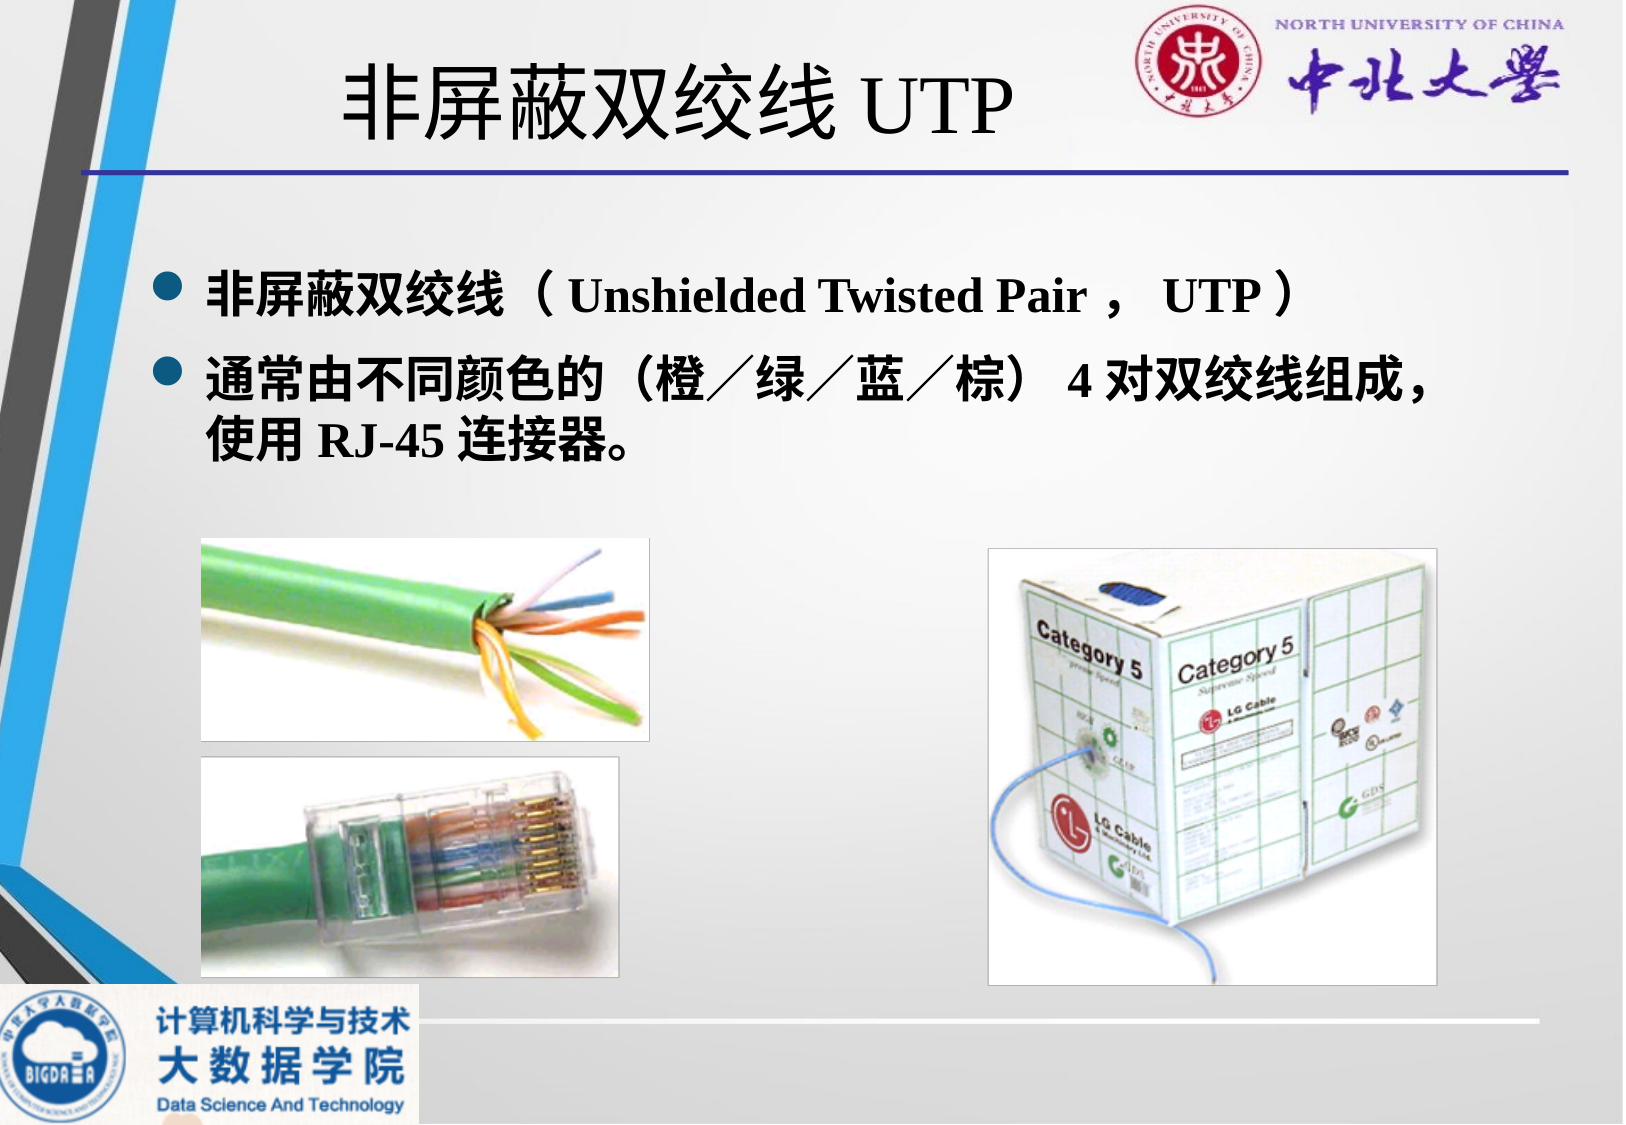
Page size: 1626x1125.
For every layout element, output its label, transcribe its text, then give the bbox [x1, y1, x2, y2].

picture [0, 0, 1625, 1125]
title 非屏蔽双绞线UTP [64, 7, 1292, 194]
slide_number [1467, 1002, 1544, 1062]
text_box 非屏蔽双绞线（Unshielded Twisted Pair，UTP） 通常由不同颜色的（橙／绿／蓝／棕）4对双绞线组成，使用RJ-45连接器。 [134, 255, 1491, 476]
